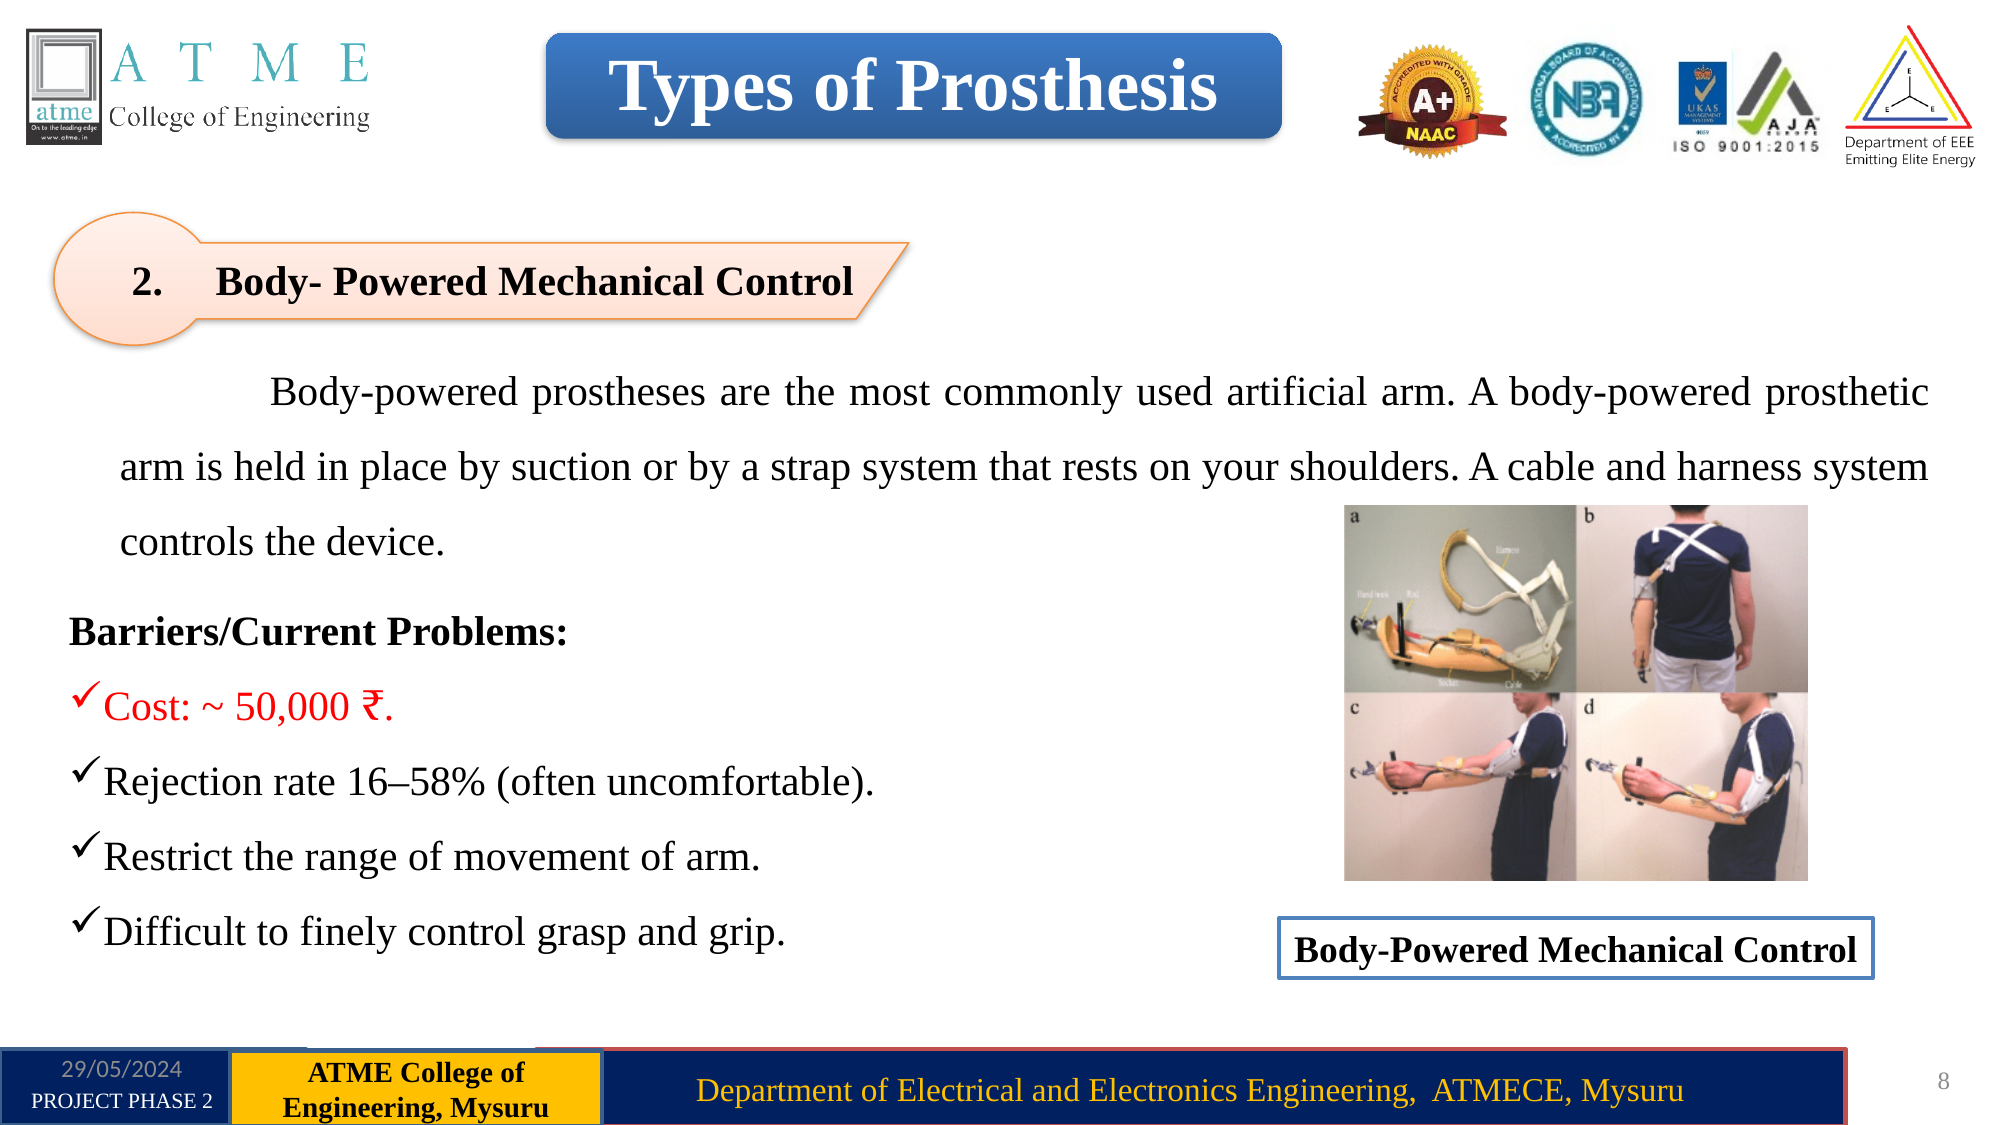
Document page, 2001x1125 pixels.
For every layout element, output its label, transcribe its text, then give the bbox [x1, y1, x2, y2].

text_box PROJECT PHASE 2 [0, 1047, 228, 1125]
text_box ATME College of Engineering, Mysuru [228, 1048, 604, 1125]
picture [19, 21, 374, 151]
picture [1837, 20, 1980, 170]
text_box Body-powered prostheses are the most commonly used artificial arm. A body-powered prosthetic arm is held in place by suction or by a strap system that rests on your shoulders. A cable and harness system controls the device. [0, 331, 1946, 572]
text_box Body-Powered Mechanical Control [1277, 916, 1875, 980]
slide_number 8 [1498, 1049, 1966, 1110]
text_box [1659, 43, 1832, 162]
picture [1341, 20, 1656, 178]
text_box Barriers/Current Problems: Cost: ~ 50,000 ₹. Rejection rate 16–58% (often uncomfortable). Restrict the range of movement of arm. Difficult to finely control grasp and grip. [53, 571, 1379, 962]
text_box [545, 32, 1282, 139]
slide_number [46, 1037, 513, 1098]
footer Department of Electrical and Electronics Engineering, ATMECE, Mysuru [534, 1047, 1848, 1125]
text_box 2. Body- Powered Mechanical Control [53, 211, 910, 346]
picture [1344, 505, 1809, 881]
